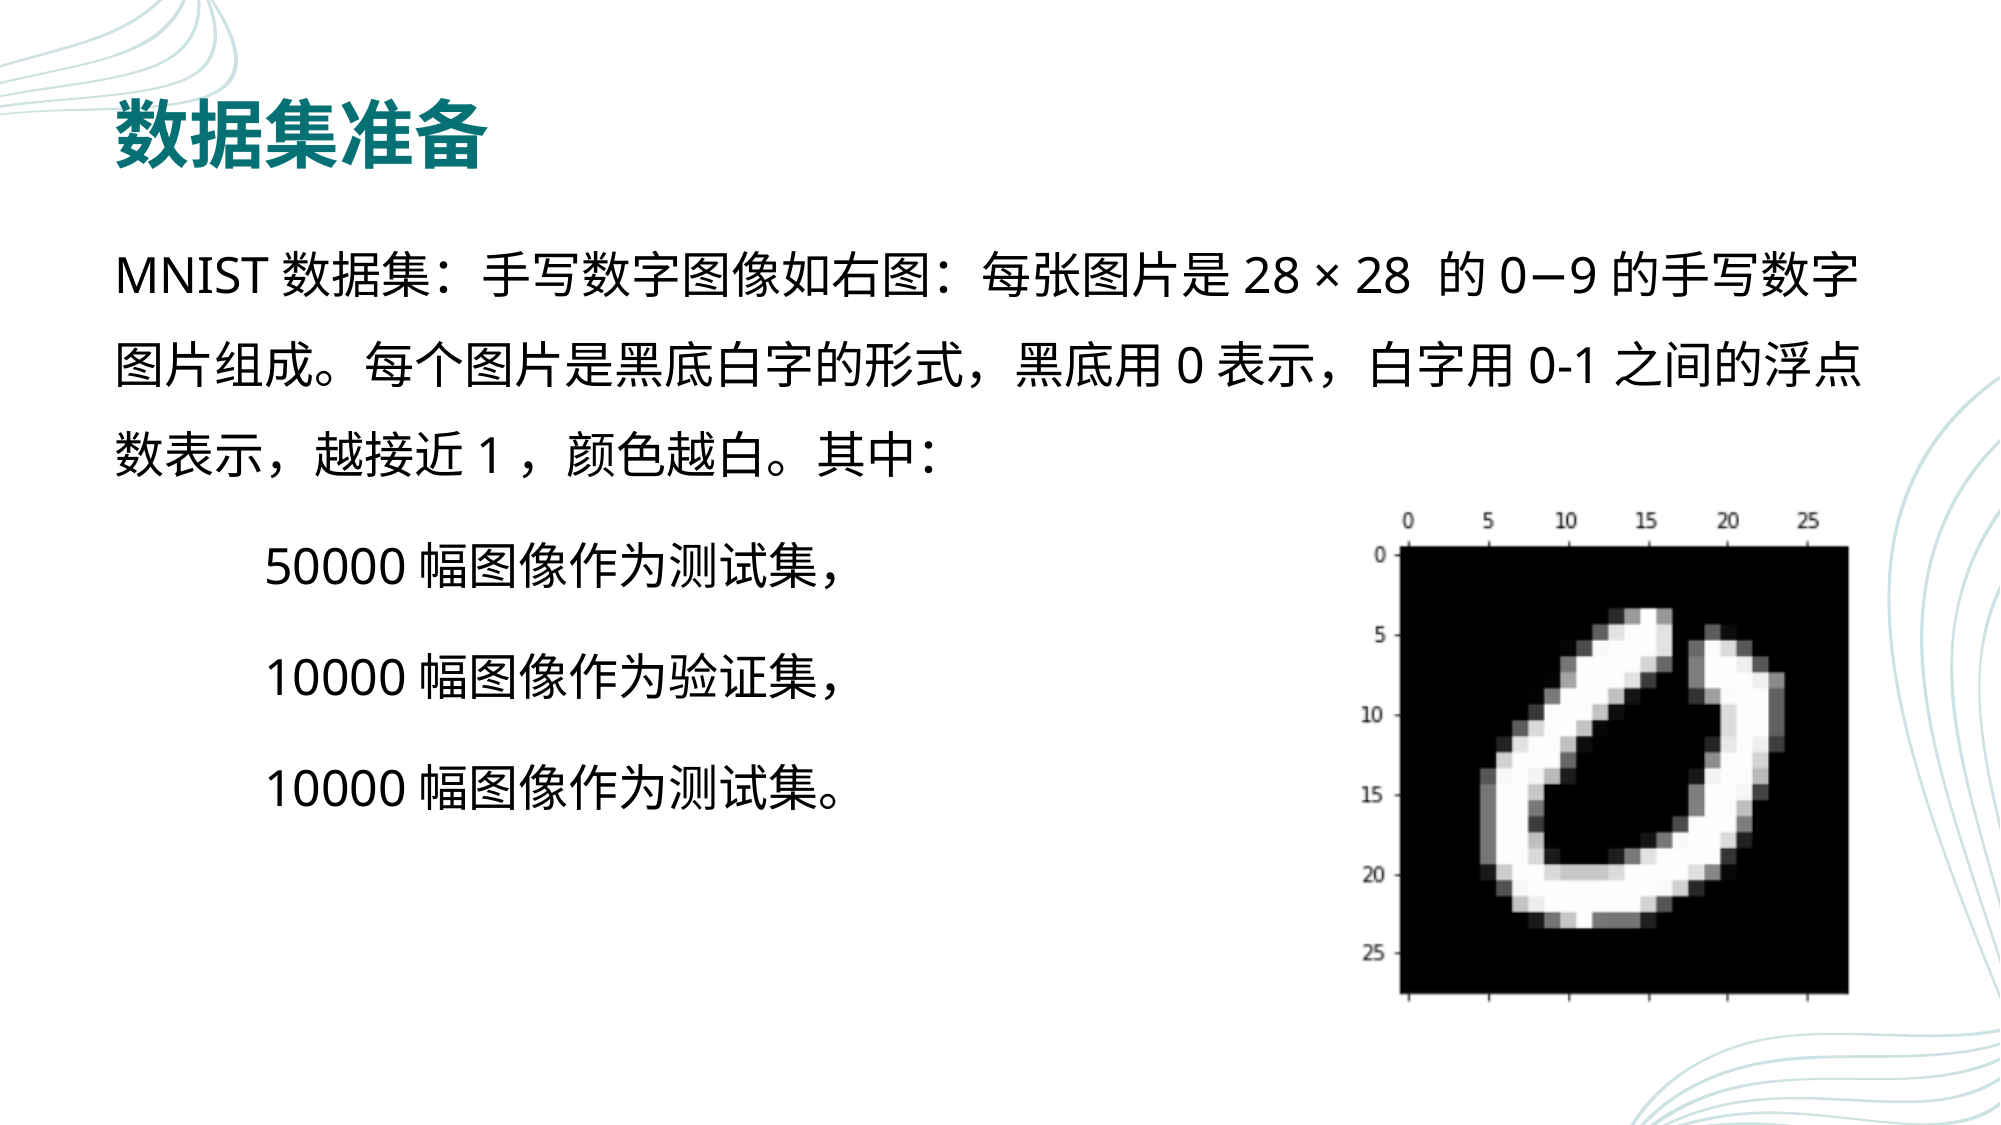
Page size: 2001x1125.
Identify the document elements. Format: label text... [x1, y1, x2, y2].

list MNIST数据集：手写数字图像如右图：每张图片是28 × 28 的0−9的手写数字图片组成。每个图片是黑底白字的形式，黑底用0表示，白字用0-1之间的浮点数表示，越接近1，颜色越白。其中： 50000幅图像作为测试集， 10000幅图像作为验证集， 10000幅图像作为测试集。 [114, 213, 1886, 1013]
picture [1318, 472, 1886, 1014]
title 数据集准备 [114, 59, 1886, 178]
